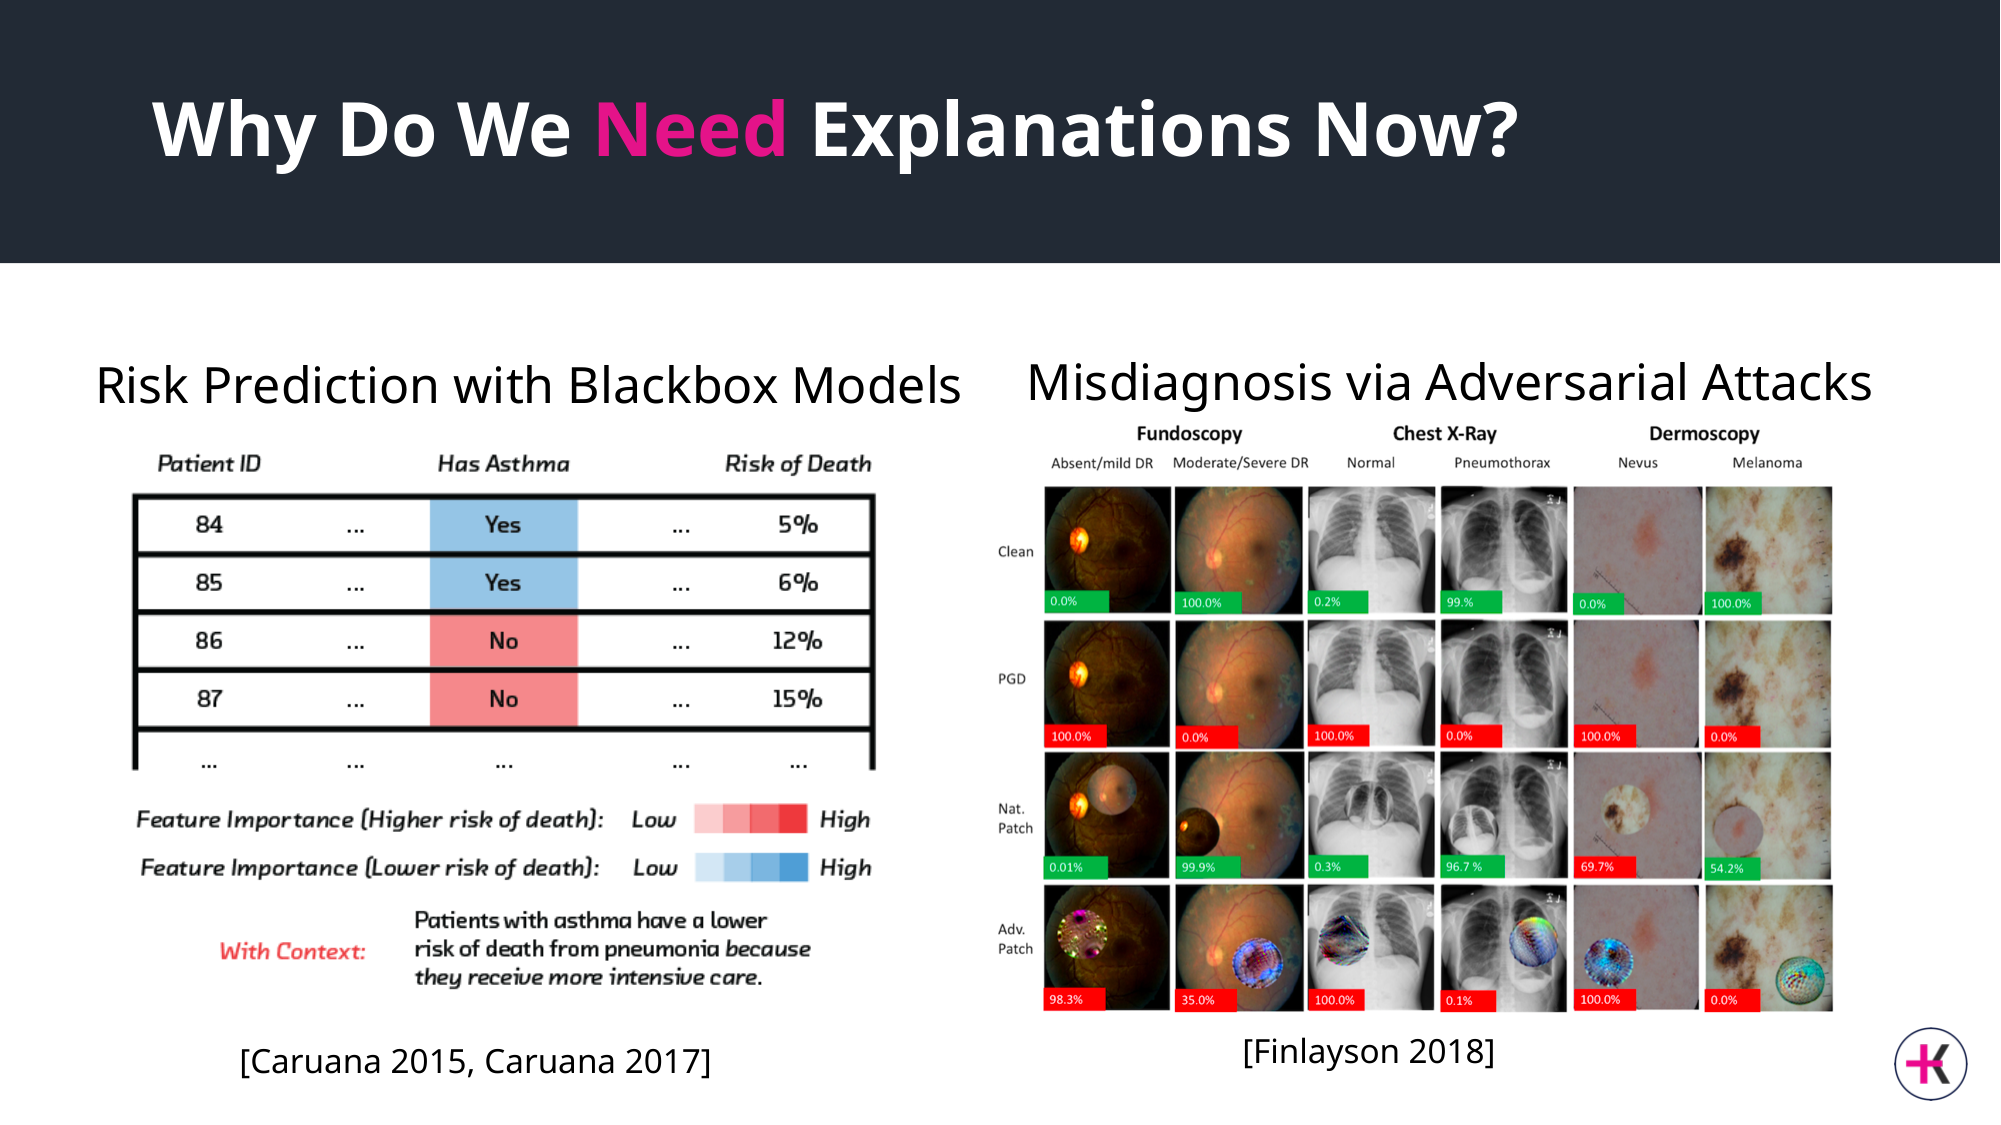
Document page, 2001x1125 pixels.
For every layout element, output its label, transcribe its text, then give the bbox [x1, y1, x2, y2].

title Why Do We Need Explanations Now? [137, 67, 1914, 198]
text_box [Caruana 2015, Caruana 2017] [224, 1033, 728, 1088]
picture [1894, 1027, 1968, 1101]
text_box [Finlayson 2018] [1227, 1023, 1511, 1078]
picture [983, 418, 1842, 1019]
picture [106, 418, 903, 1019]
text_box Risk Prediction with Blackbox Models [80, 346, 979, 421]
text_box Misdiagnosis via Adversarial Attacks [1012, 342, 1889, 418]
